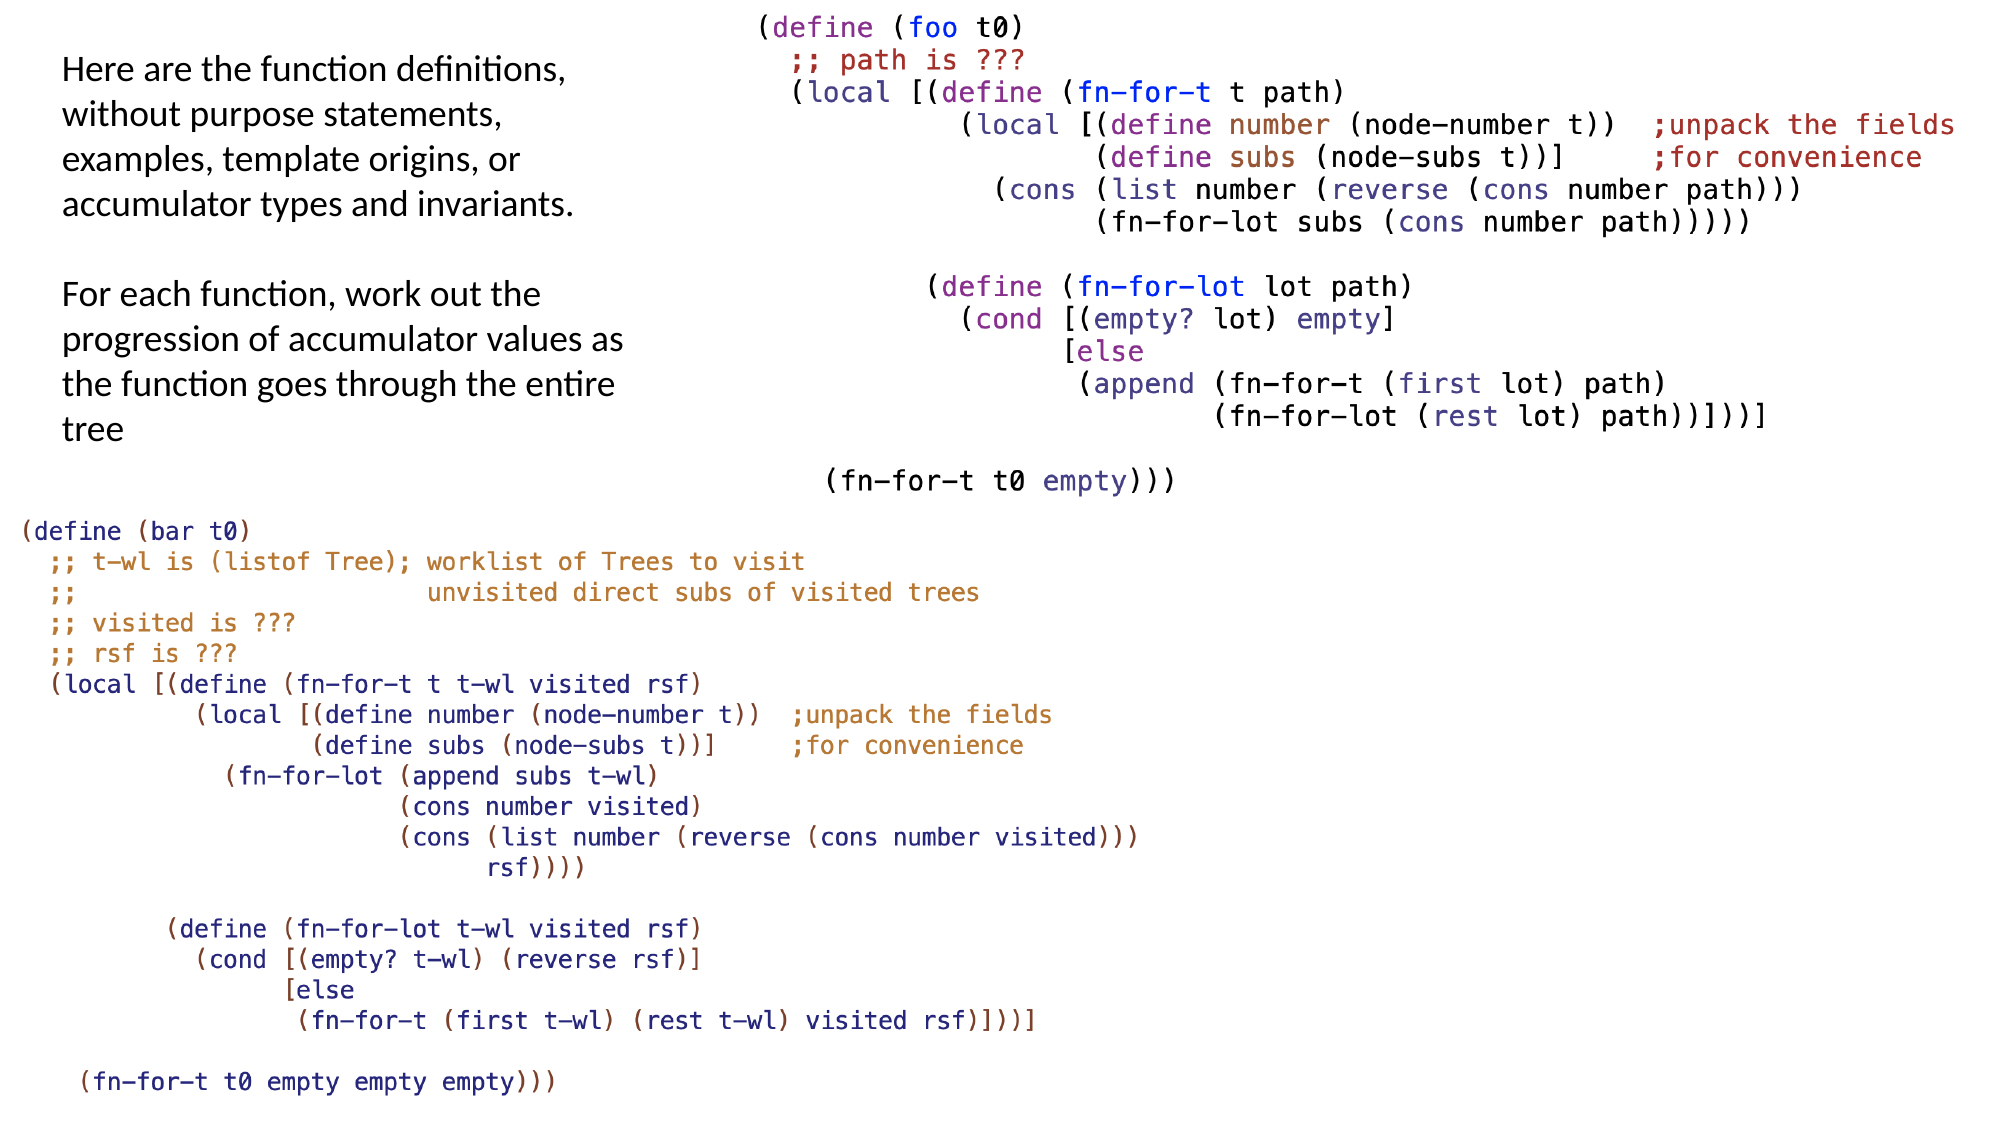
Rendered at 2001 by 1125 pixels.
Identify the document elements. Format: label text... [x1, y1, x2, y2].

picture [18, 9, 1968, 1102]
text_box Here are the function definitions, without purpose statements, examples, template origins, or accumulator types and invariants. For each function, work out the progression of accumulator values as the function goes through the entire tree [47, 37, 676, 457]
